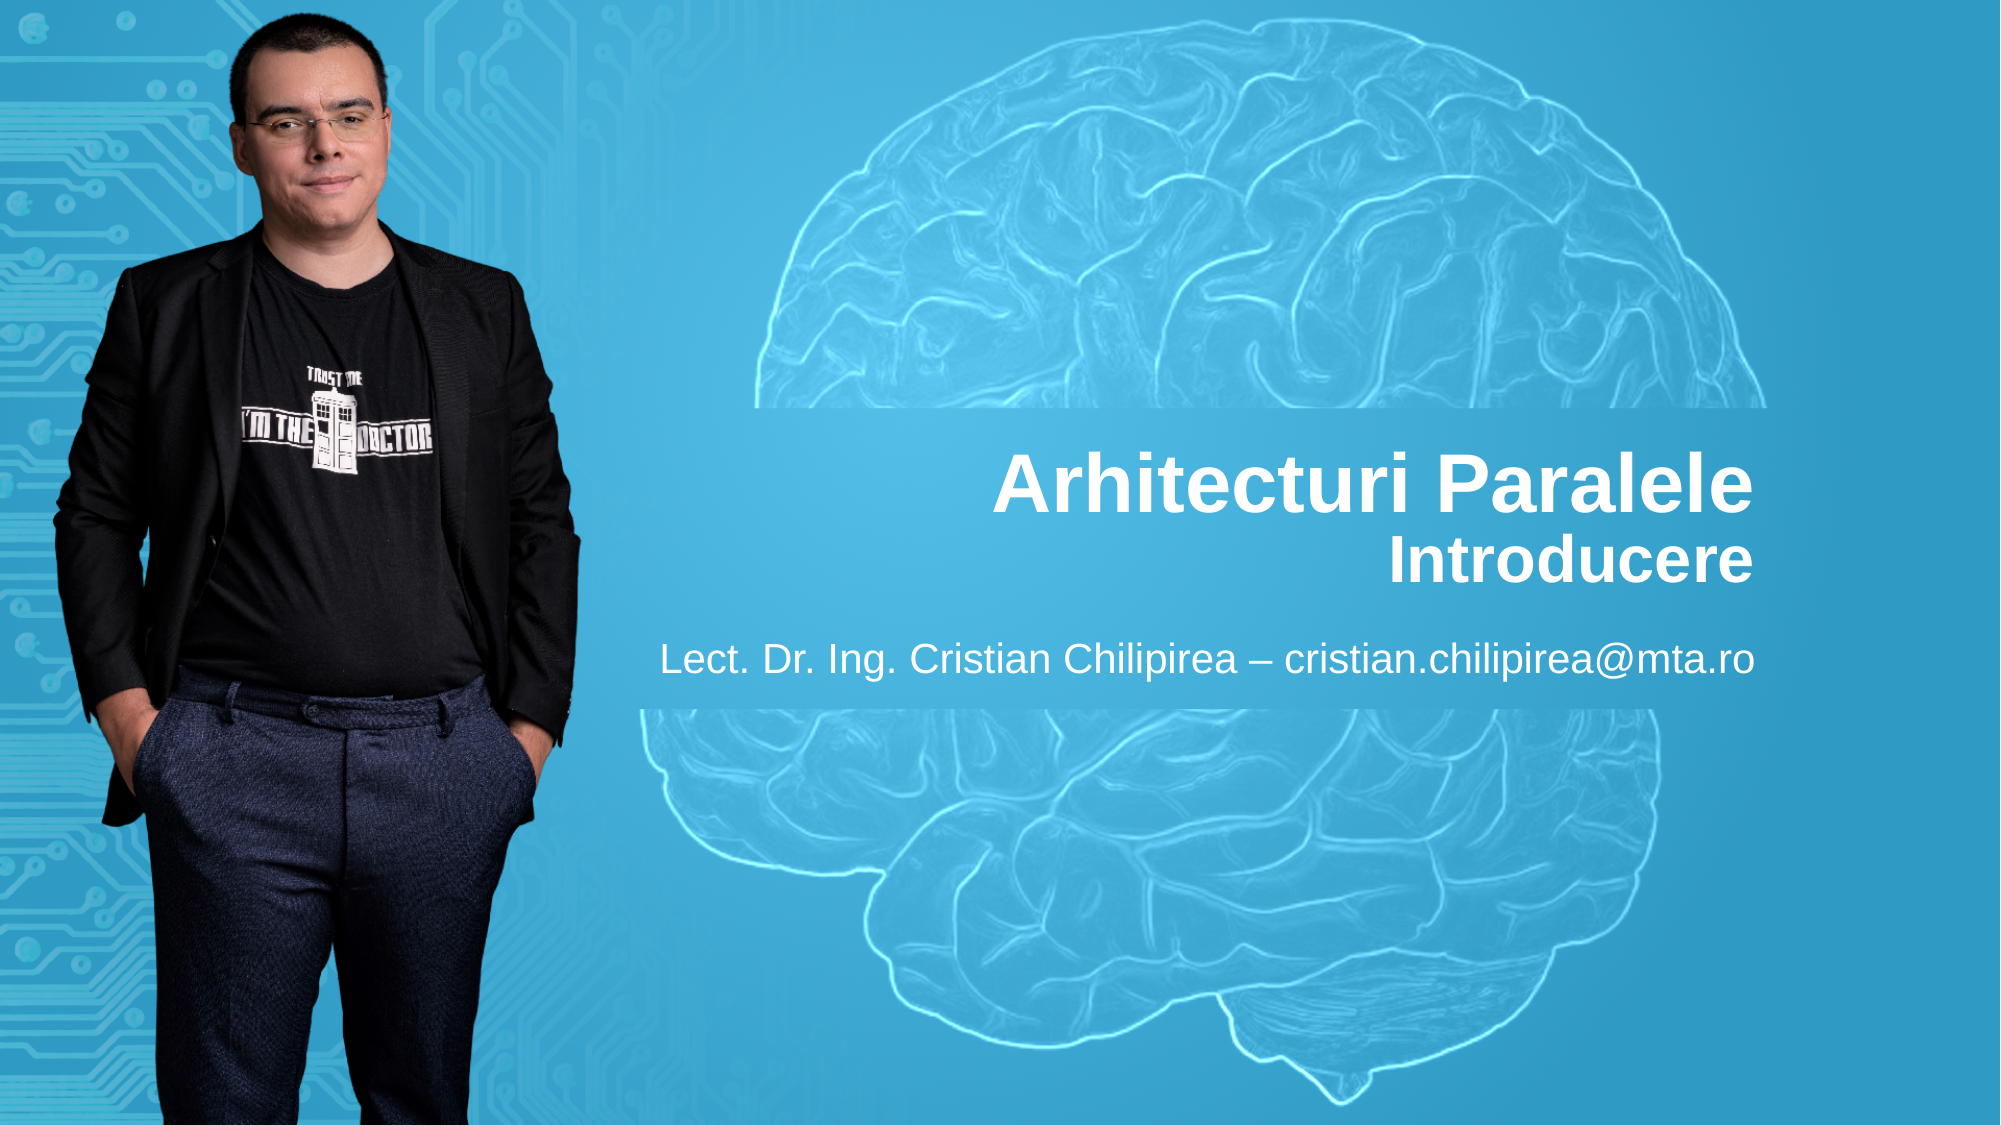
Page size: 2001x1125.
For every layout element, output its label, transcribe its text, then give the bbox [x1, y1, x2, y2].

subtitle Lect. Dr. Ing. Cristian Chilipirea – cristian.chilipirea@mta.ro [638, 632, 1771, 693]
picture [0, 0, 2000, 1125]
title Arhitecturi Paralele Introducere [485, 353, 1771, 604]
